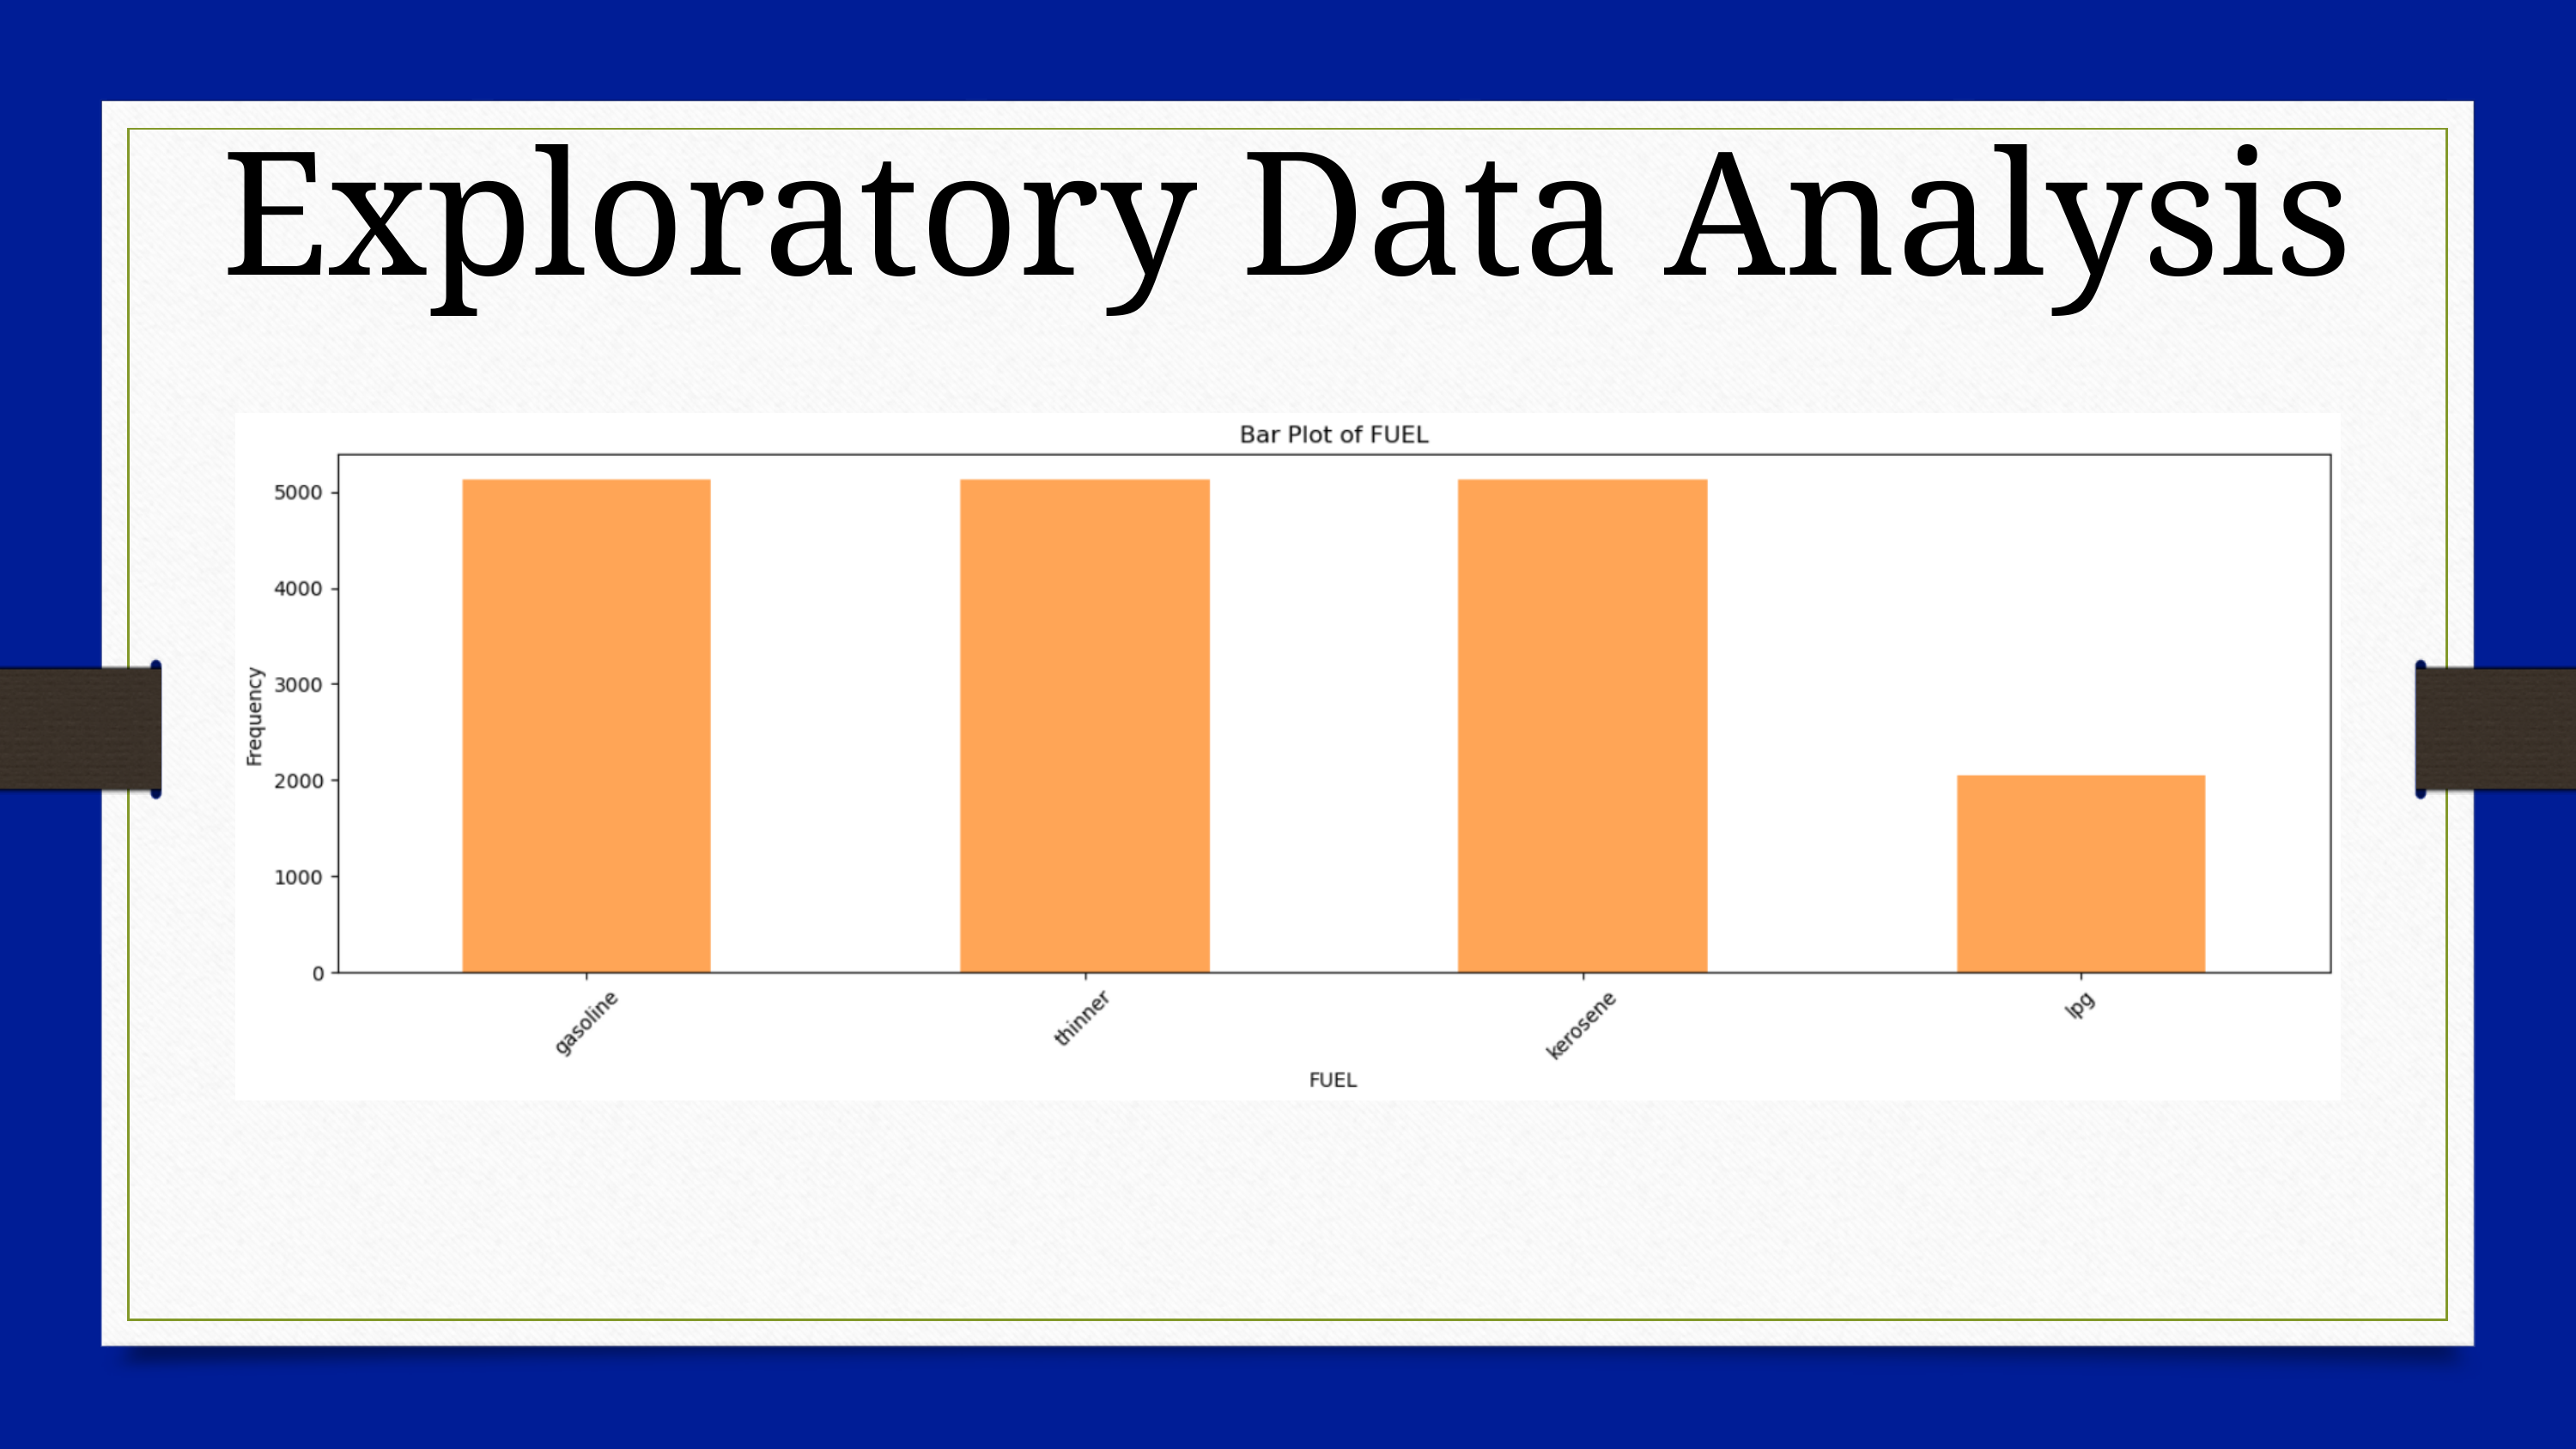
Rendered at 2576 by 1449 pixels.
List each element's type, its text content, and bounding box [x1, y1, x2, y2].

text_box Exploratory Data Analysis [84, 139, 2492, 309]
picture [0, 0, 2576, 1448]
